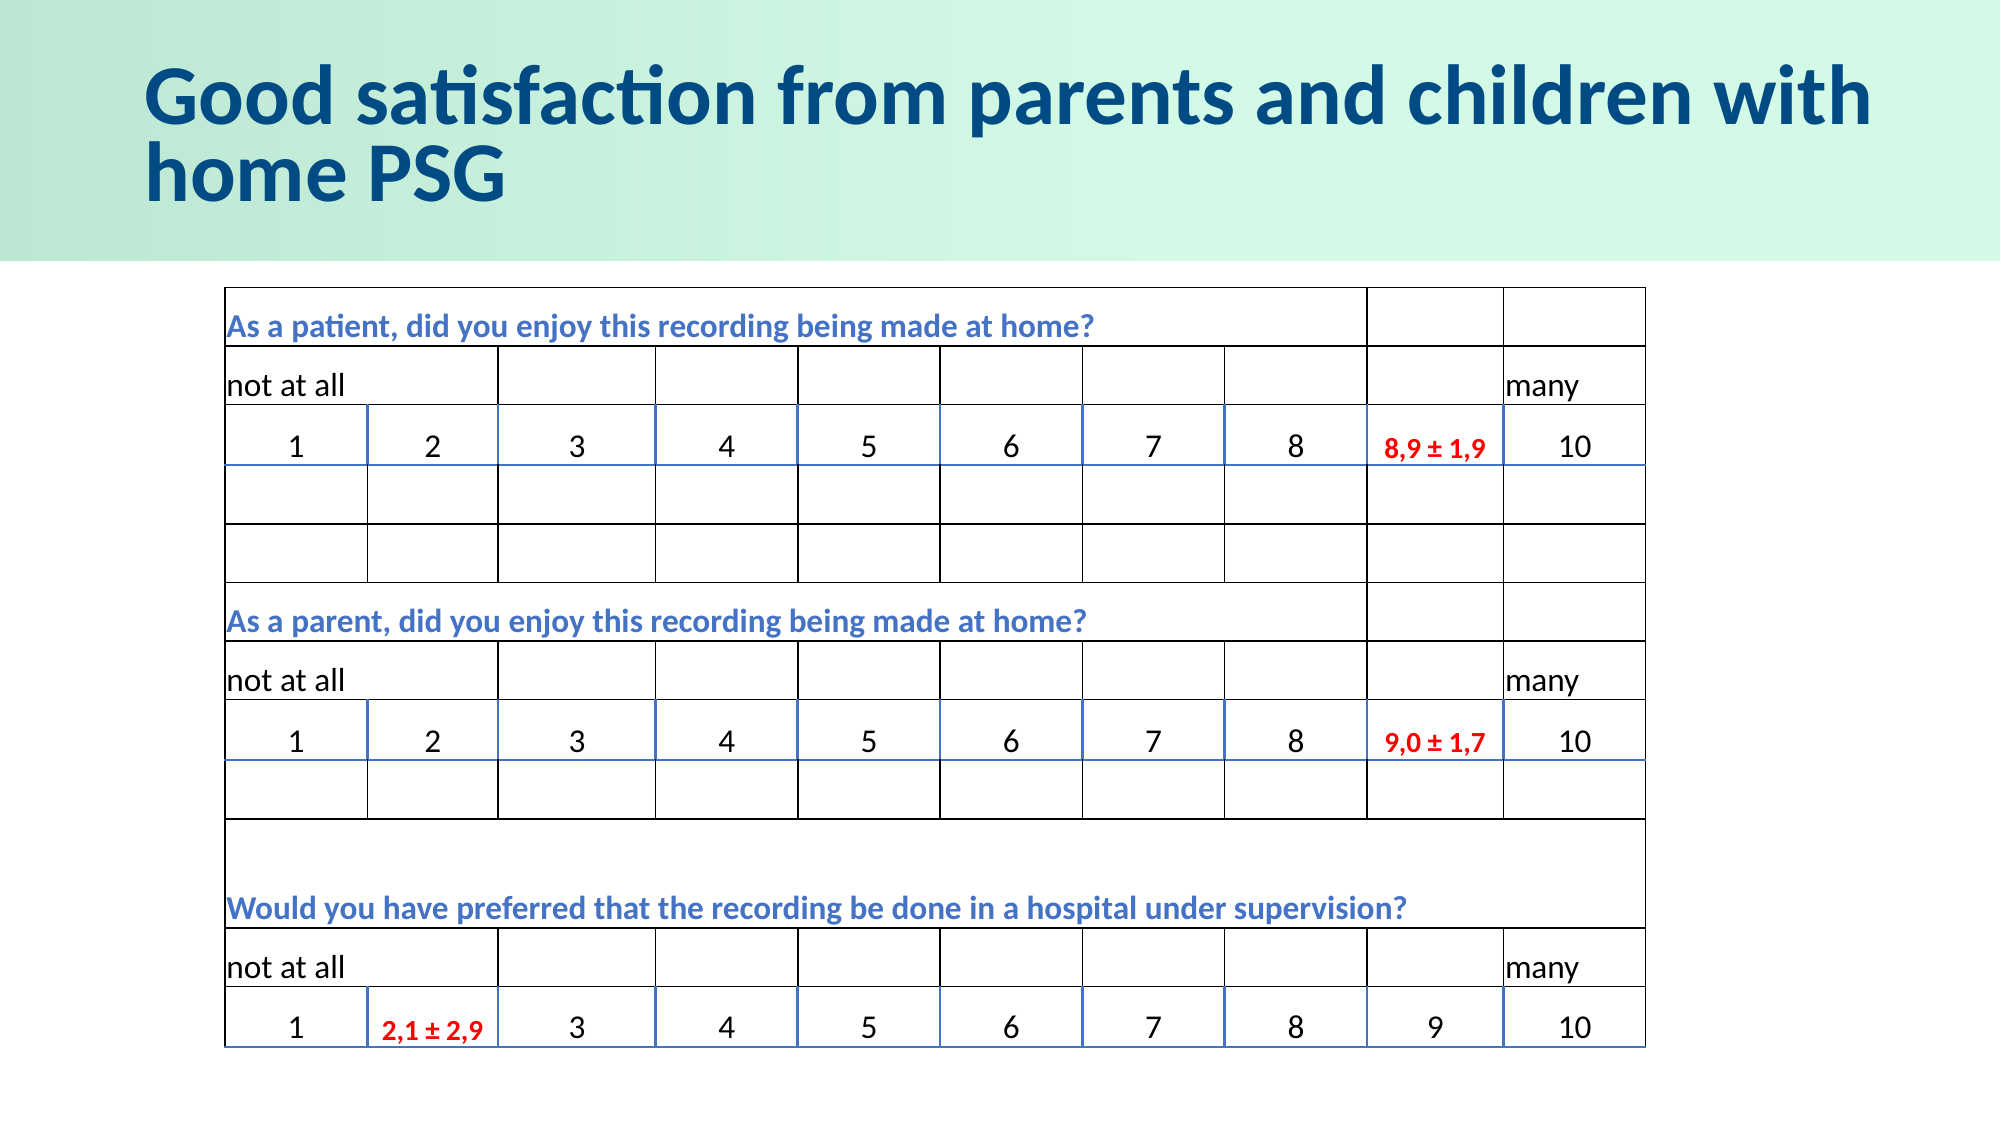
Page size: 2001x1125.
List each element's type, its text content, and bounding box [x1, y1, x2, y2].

table_cell [1083, 642, 1224, 699]
table_cell [368, 761, 497, 818]
table_cell 10 [1505, 405, 1645, 464]
table_cell 8 [1226, 700, 1366, 759]
text_box [0, 261, 2000, 1125]
table_cell 3 [499, 700, 654, 759]
table_cell 1 [226, 700, 366, 759]
table_cell 3 [499, 405, 654, 464]
table_cell [1225, 347, 1366, 404]
table_cell [226, 525, 367, 582]
table_cell [1225, 525, 1366, 582]
table_cell many [1504, 929, 1645, 986]
table_cell 2 [369, 700, 497, 759]
table_cell [226, 761, 367, 818]
table_cell As a parent, did you enjoy this recording being made at home? [226, 583, 1366, 640]
table_cell [941, 347, 1082, 404]
table_cell 5 [799, 987, 939, 1046]
table_cell 4 [657, 987, 796, 1046]
table_cell [941, 642, 1082, 699]
table_cell [1083, 466, 1224, 523]
table_cell [656, 761, 797, 818]
table_cell 2,1 ± 2,9 [369, 987, 497, 1046]
table_cell [1368, 583, 1503, 640]
table_cell 1 [226, 405, 366, 464]
table_cell [368, 466, 497, 523]
table_cell [1504, 583, 1645, 640]
table_cell 5 [799, 700, 939, 759]
table_cell [656, 466, 797, 523]
table_cell [1504, 761, 1645, 818]
table_cell 3 [499, 987, 654, 1046]
table_cell 9 [1368, 987, 1502, 1046]
table_cell [941, 761, 1082, 818]
table_cell [1083, 347, 1224, 404]
table_cell [1368, 466, 1503, 523]
table_cell many [1504, 347, 1645, 404]
table_cell 7 [1084, 987, 1223, 1046]
table_cell [1083, 525, 1224, 582]
table_cell [1368, 761, 1503, 818]
table_cell [799, 466, 939, 523]
table_cell [499, 525, 655, 582]
table_cell not at all [226, 929, 497, 986]
table_cell [1083, 929, 1224, 986]
table_header [1368, 288, 1503, 345]
table_cell 2 [369, 405, 497, 464]
table_cell 4 [657, 700, 796, 759]
text_box Good satisfaction from parents and children with home PSG [129, 54, 1893, 225]
table_cell [1368, 642, 1503, 699]
table_header [1504, 288, 1645, 345]
table_cell 9,0 ± 1,7 [1368, 700, 1502, 759]
table_cell 8 [1226, 987, 1366, 1046]
table_cell 7 [1084, 700, 1223, 759]
table_header As a patient, did you enjoy this recording being made at home? [226, 288, 1366, 345]
table_cell 4 [657, 405, 796, 464]
table_cell [1225, 929, 1366, 986]
table_cell [656, 347, 797, 404]
table_cell [656, 929, 797, 986]
table_cell [499, 929, 655, 986]
table_cell 10 [1505, 987, 1645, 1046]
table_cell [499, 466, 655, 523]
table_cell 7 [1084, 405, 1223, 464]
table_cell [941, 929, 1082, 986]
table_cell [499, 761, 655, 818]
table_cell [1368, 347, 1503, 404]
table_cell [799, 642, 939, 699]
table_cell 6 [941, 405, 1081, 464]
table_cell [1225, 761, 1366, 818]
table_cell [1083, 761, 1224, 818]
table_cell [1225, 466, 1366, 523]
table_cell 8,9 ± 1,9 [1368, 405, 1502, 464]
table_cell [1225, 642, 1366, 699]
table_cell [1368, 525, 1503, 582]
table_cell 10 [1505, 700, 1645, 759]
table_cell [1368, 929, 1503, 986]
table_cell [799, 929, 939, 986]
table_cell 6 [941, 987, 1081, 1046]
text_box [0, 0, 2000, 261]
table_cell [799, 761, 939, 818]
table_cell 1 [226, 987, 366, 1046]
table_cell [499, 347, 655, 404]
table_cell 8 [1226, 405, 1366, 464]
table_cell 6 [941, 700, 1081, 759]
table_cell [799, 525, 939, 582]
table_cell [656, 525, 797, 582]
table_cell [499, 642, 655, 699]
table_cell [941, 466, 1082, 523]
table_cell [226, 466, 367, 523]
table_cell [799, 347, 939, 404]
table_cell [656, 642, 797, 699]
table_cell [1504, 525, 1645, 582]
table_cell [941, 525, 1082, 582]
table_cell [368, 525, 497, 582]
table_cell 5 [799, 405, 939, 464]
table_cell not at all [226, 347, 497, 404]
table_cell not at all [226, 642, 497, 699]
table_cell Would you have preferred that the recording be done in a hospital under supervision? [226, 820, 1645, 927]
table_cell many [1504, 642, 1645, 699]
table_cell [1504, 466, 1645, 523]
